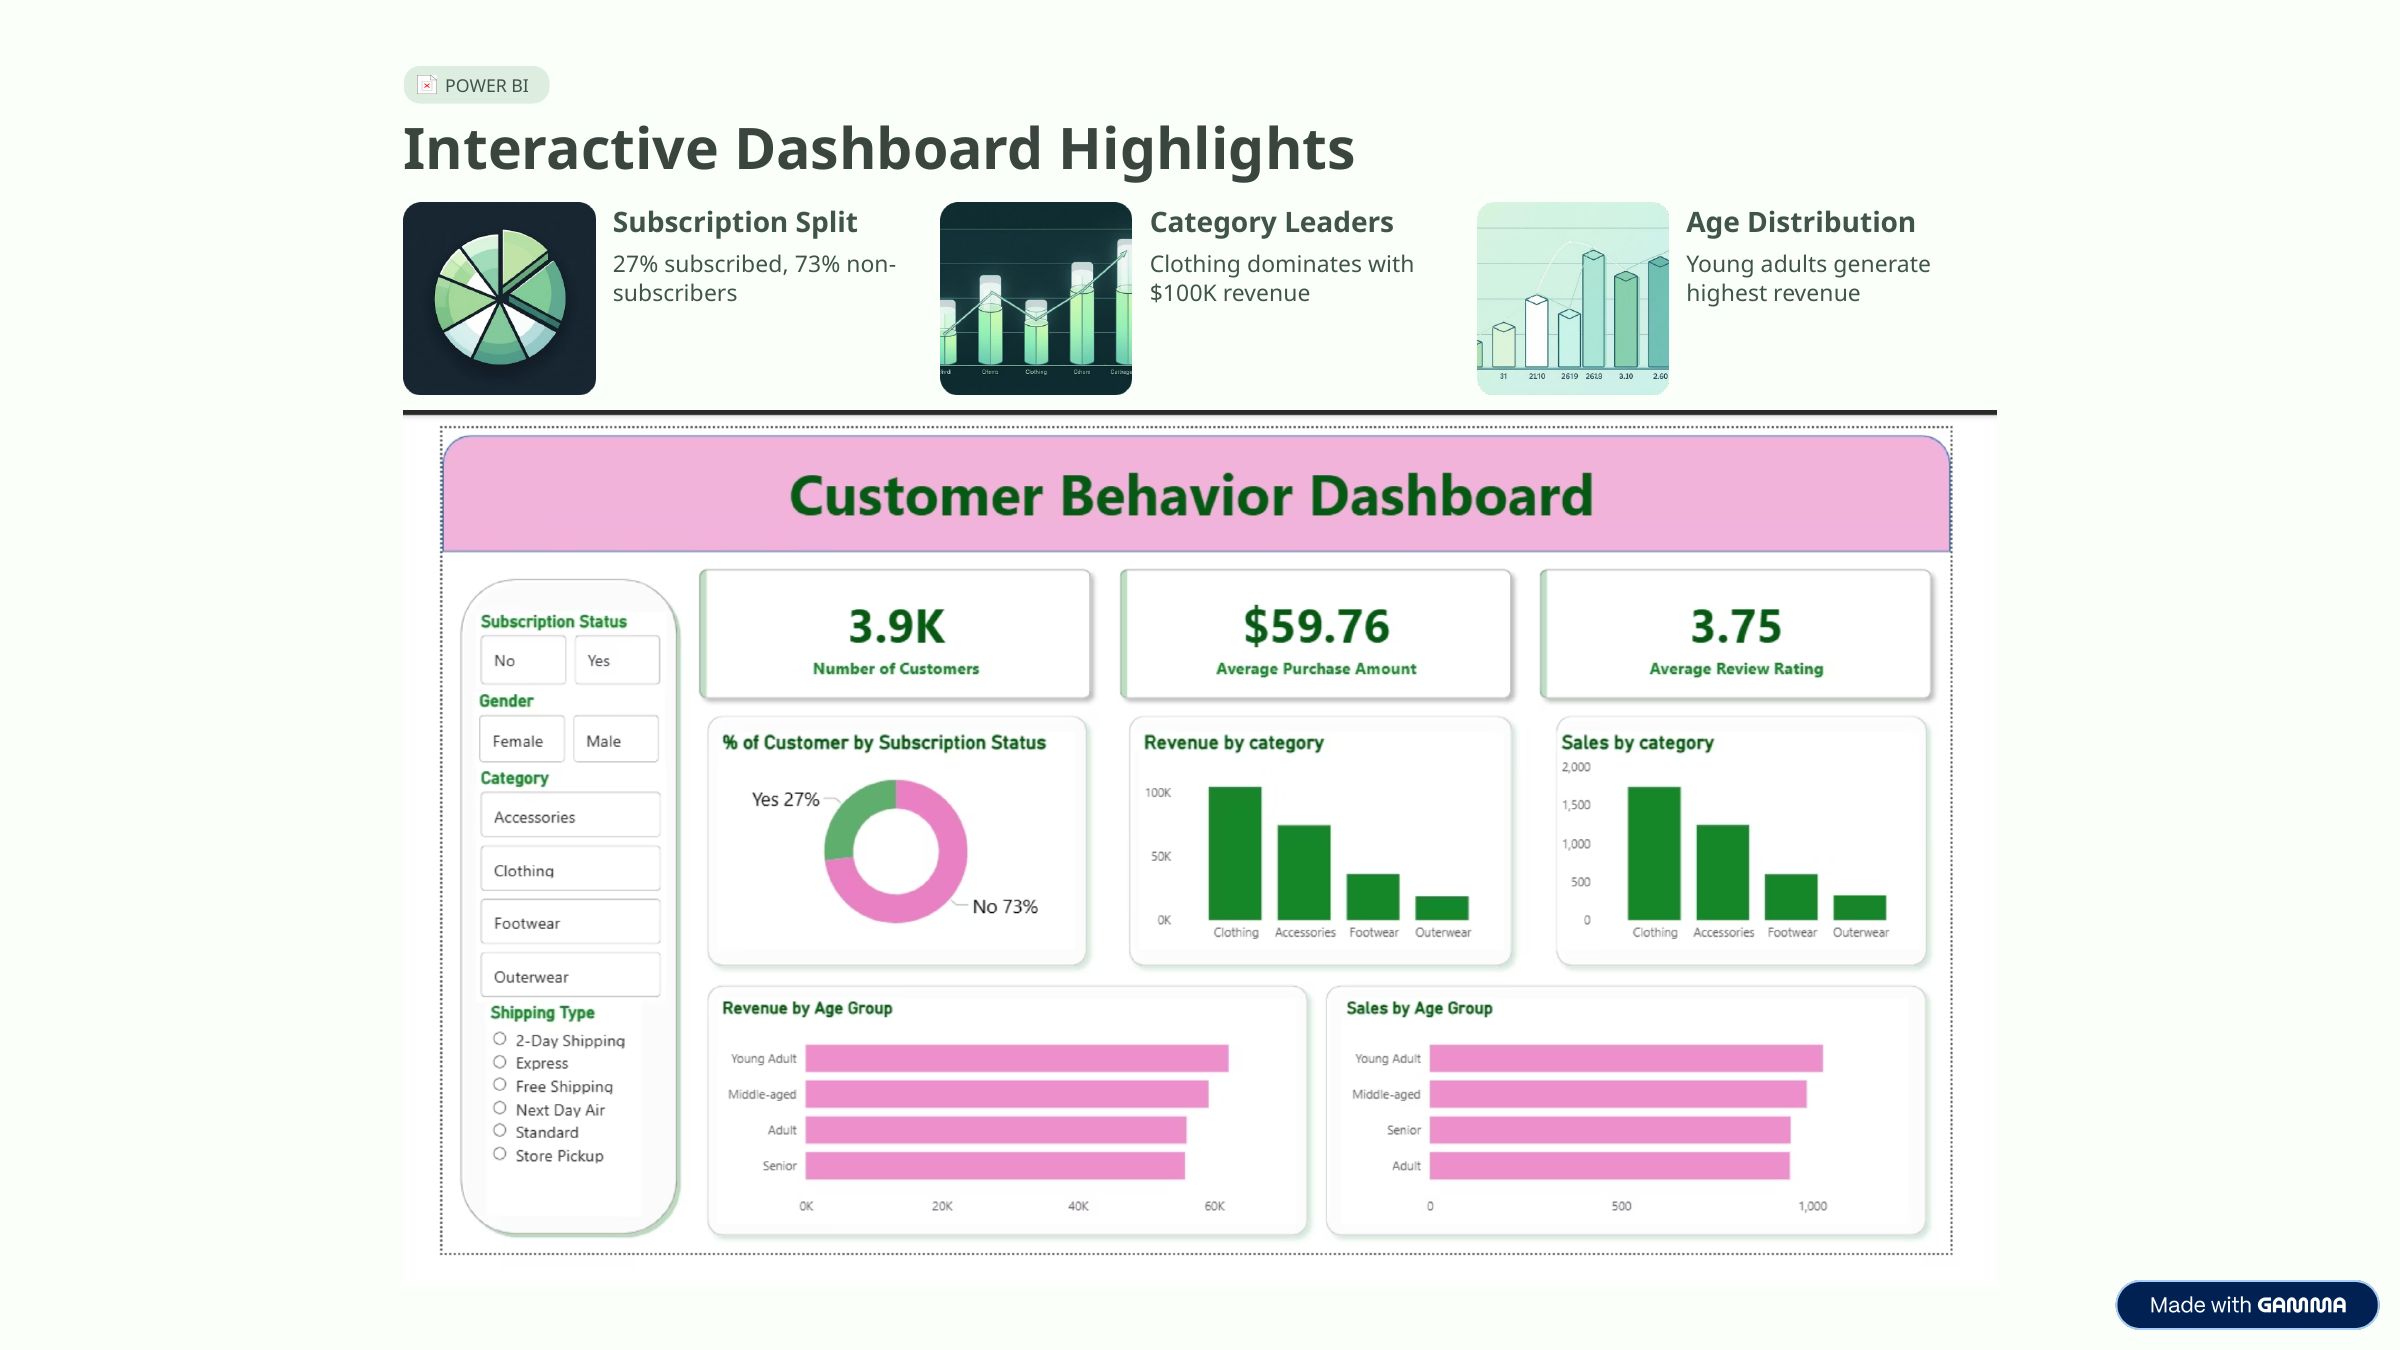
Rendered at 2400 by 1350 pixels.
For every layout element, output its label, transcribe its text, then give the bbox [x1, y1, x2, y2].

picture [940, 202, 1132, 395]
picture [417, 75, 437, 94]
text_box Clothing dominates with $100K revenue [1149, 247, 1460, 308]
text_box Interactive Dashboard Highlights [403, 109, 1390, 182]
text_box Subscription Split [612, 202, 902, 239]
text_box Category Leaders [1149, 202, 1439, 239]
picture [403, 410, 1997, 1285]
picture [1477, 202, 1669, 395]
text_box [403, 65, 550, 104]
text_box 27% subscribed, 73% non-subscribers [612, 247, 923, 308]
text_box Young adults generate highest revenue [1686, 247, 1997, 308]
text_box POWER BI [445, 72, 536, 97]
picture [403, 202, 596, 395]
picture [2106, 1271, 2389, 1339]
text_box Age Distribution [1686, 202, 1975, 239]
